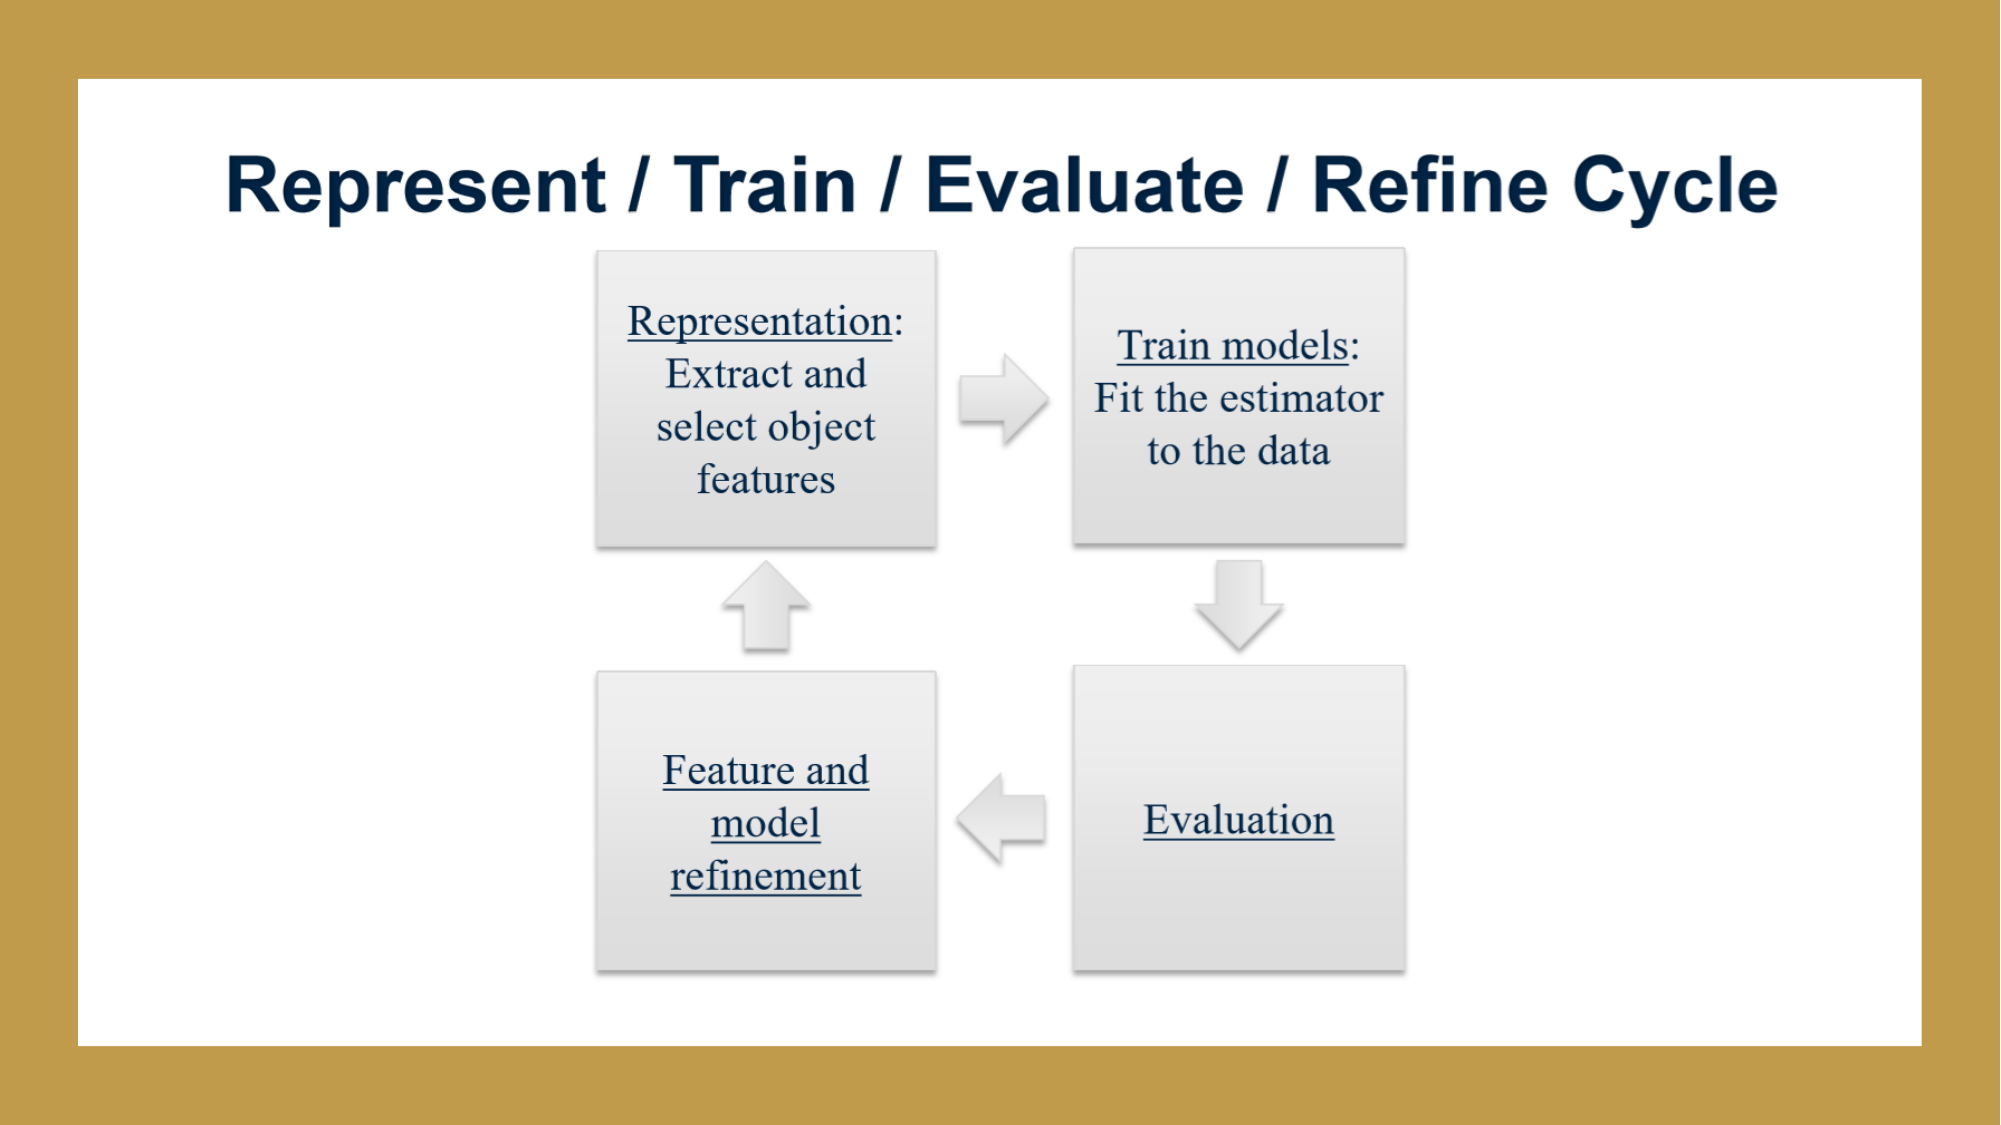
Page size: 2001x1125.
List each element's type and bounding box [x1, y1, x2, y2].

text_box [0, 0, 2000, 1125]
text_box [77, 77, 1923, 1048]
picture [190, 130, 1809, 997]
